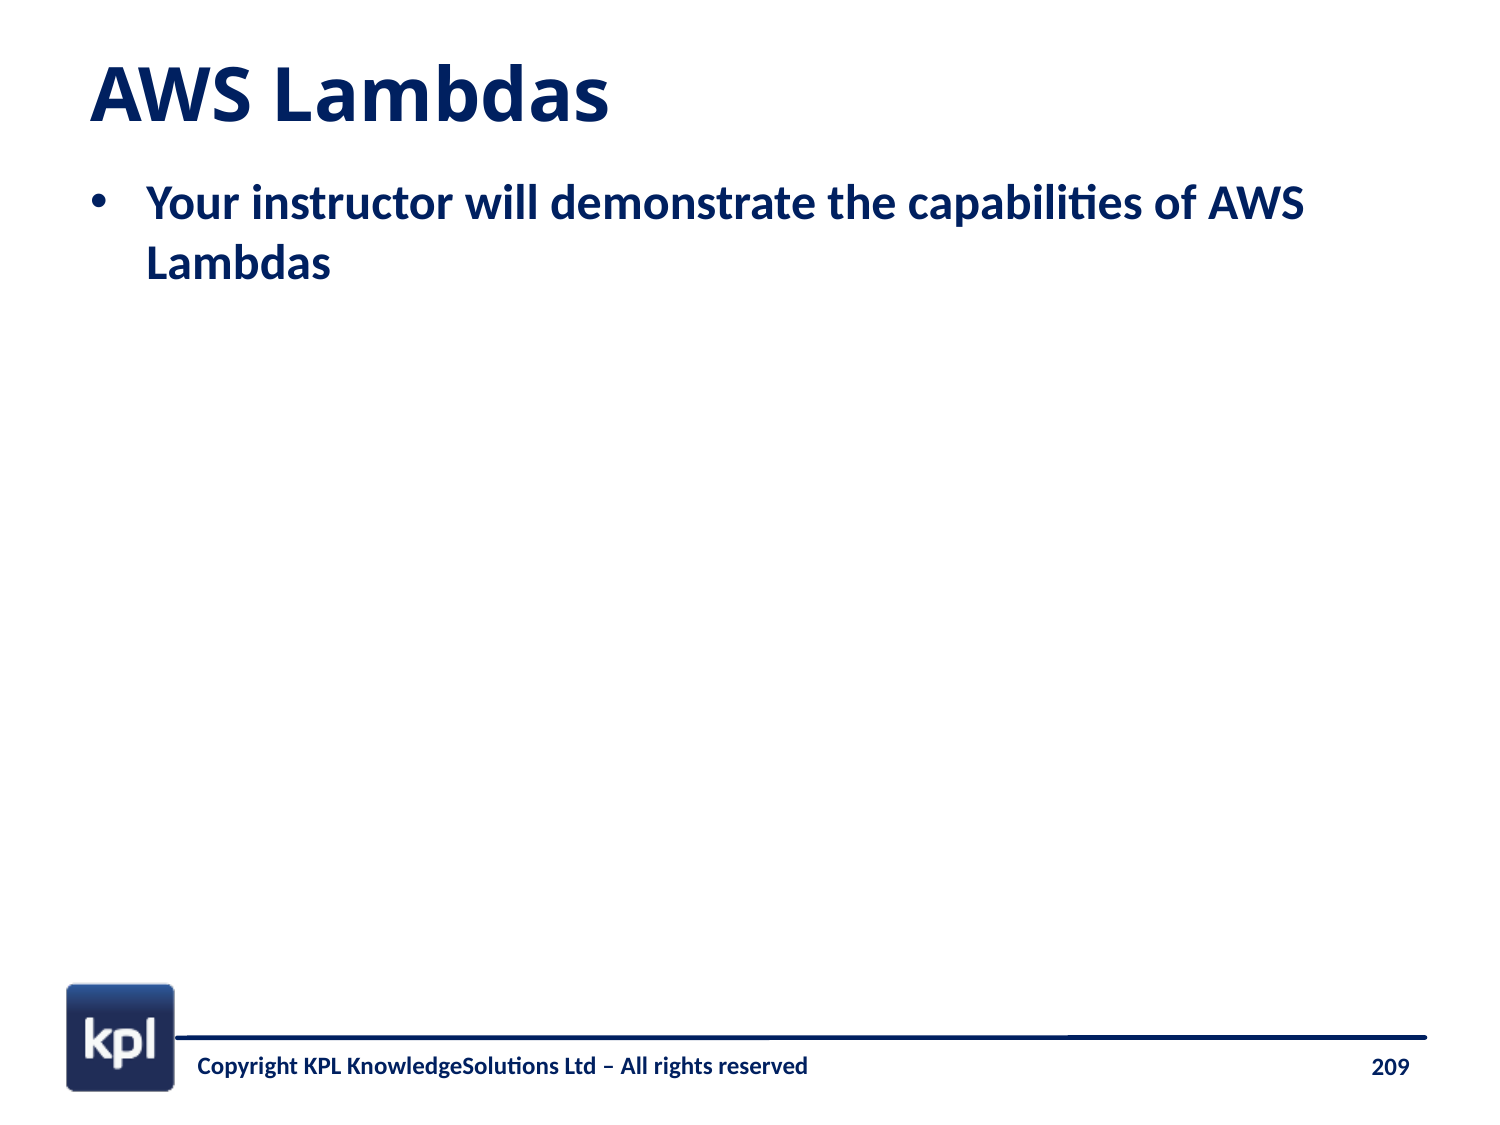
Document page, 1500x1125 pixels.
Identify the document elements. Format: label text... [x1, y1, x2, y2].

slide_number 209 [987, 1042, 1425, 1103]
list Your instructor will demonstrate the capabilities of AWS Lambdas [75, 162, 1425, 1013]
picture [62, 980, 178, 1095]
title AWS Lambdas [75, 45, 1471, 138]
text_box Copyright KPL KnowledgeSolutions Ltd – All rights reserved [182, 1042, 1152, 1088]
